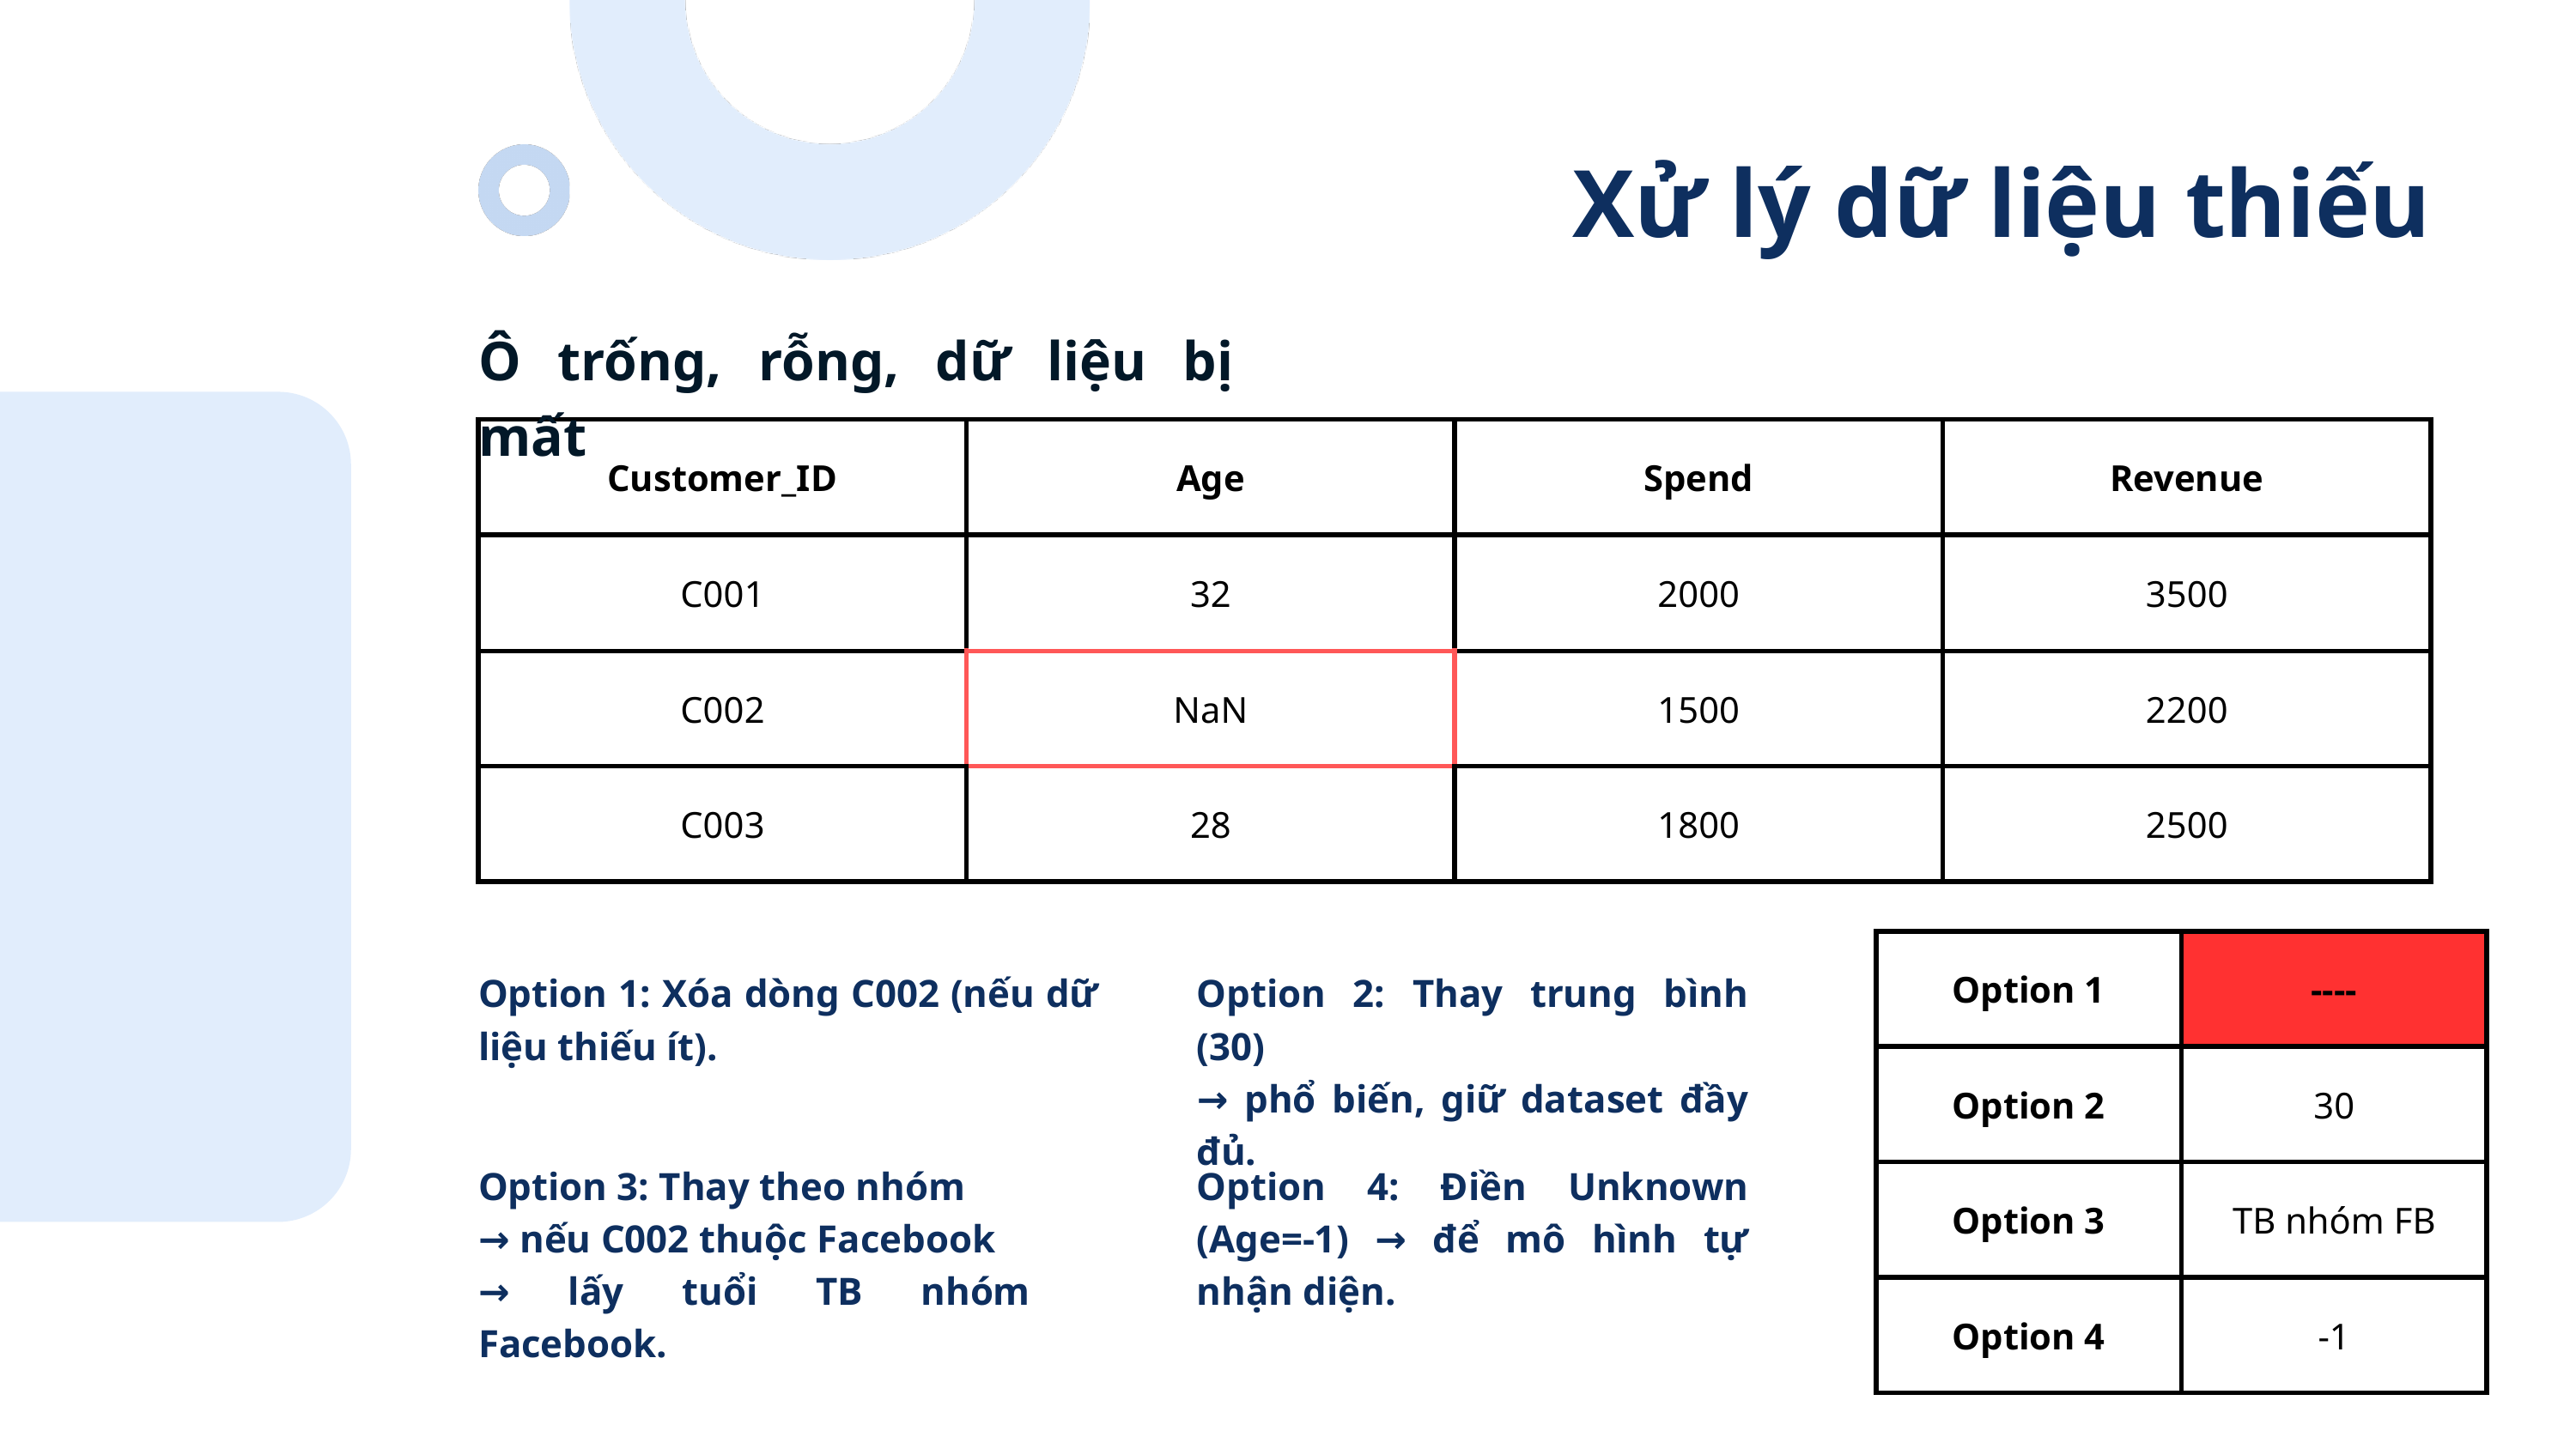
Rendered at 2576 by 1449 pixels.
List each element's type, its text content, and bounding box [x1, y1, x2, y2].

table_cell 2500 [1945, 768, 2428, 879]
text_box [569, 0, 1091, 260]
table_header Age [969, 421, 1452, 532]
table_cell 30 [2184, 1049, 2484, 1160]
table_header ---- [2184, 934, 2484, 1044]
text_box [0, 391, 351, 1222]
table_cell 2200 [1945, 653, 2428, 764]
text_box Ô trống, rỗng, dữ liệu bị mất [478, 316, 1235, 467]
table_cell 1800 [1457, 768, 1941, 879]
table_header Spend [1457, 421, 1941, 532]
table_cell Option 4 [1879, 1280, 2179, 1391]
table_header Customer_ID [481, 467, 964, 532]
text_box Xử lý dữ liệu thiếu [1345, 137, 2432, 257]
text_box Option 3: Thay theo nhóm → nếu C002 thuộc Facebook → lấy tuổi TB nhóm Facebook. [478, 1155, 1031, 1366]
table_cell C003 [481, 768, 964, 879]
text_box Option 1: Xóa dòng C002 (nếu dữ liệu thiếu ít). [478, 962, 1099, 1120]
table_header Option 1 [1879, 934, 2179, 1044]
table_cell Option 2 [1879, 1049, 2179, 1160]
text_box Option 4: Điền Unknown (Age=-1) → để mô hình tự nhận diện. [1196, 1155, 1749, 1313]
table_cell C002 [481, 653, 964, 764]
table_cell Option 3 [1879, 1164, 2179, 1275]
table_cell -1 [2184, 1280, 2484, 1391]
table_cell 3500 [1945, 537, 2428, 649]
text_box Option 2: Thay trung bình (30) → phổ biến, giữ dataset đầy đủ. [1196, 962, 1749, 1155]
text_box [478, 144, 570, 237]
table_header Revenue [1945, 421, 2428, 532]
table_cell 1500 [1457, 653, 1941, 764]
table_cell NaN [969, 653, 1452, 764]
table_cell C001 [481, 537, 964, 649]
table_cell 32 [969, 537, 1452, 649]
table_cell TB nhóm FB [2184, 1164, 2484, 1275]
table_cell 28 [969, 768, 1452, 879]
table_cell 2000 [1457, 537, 1941, 649]
